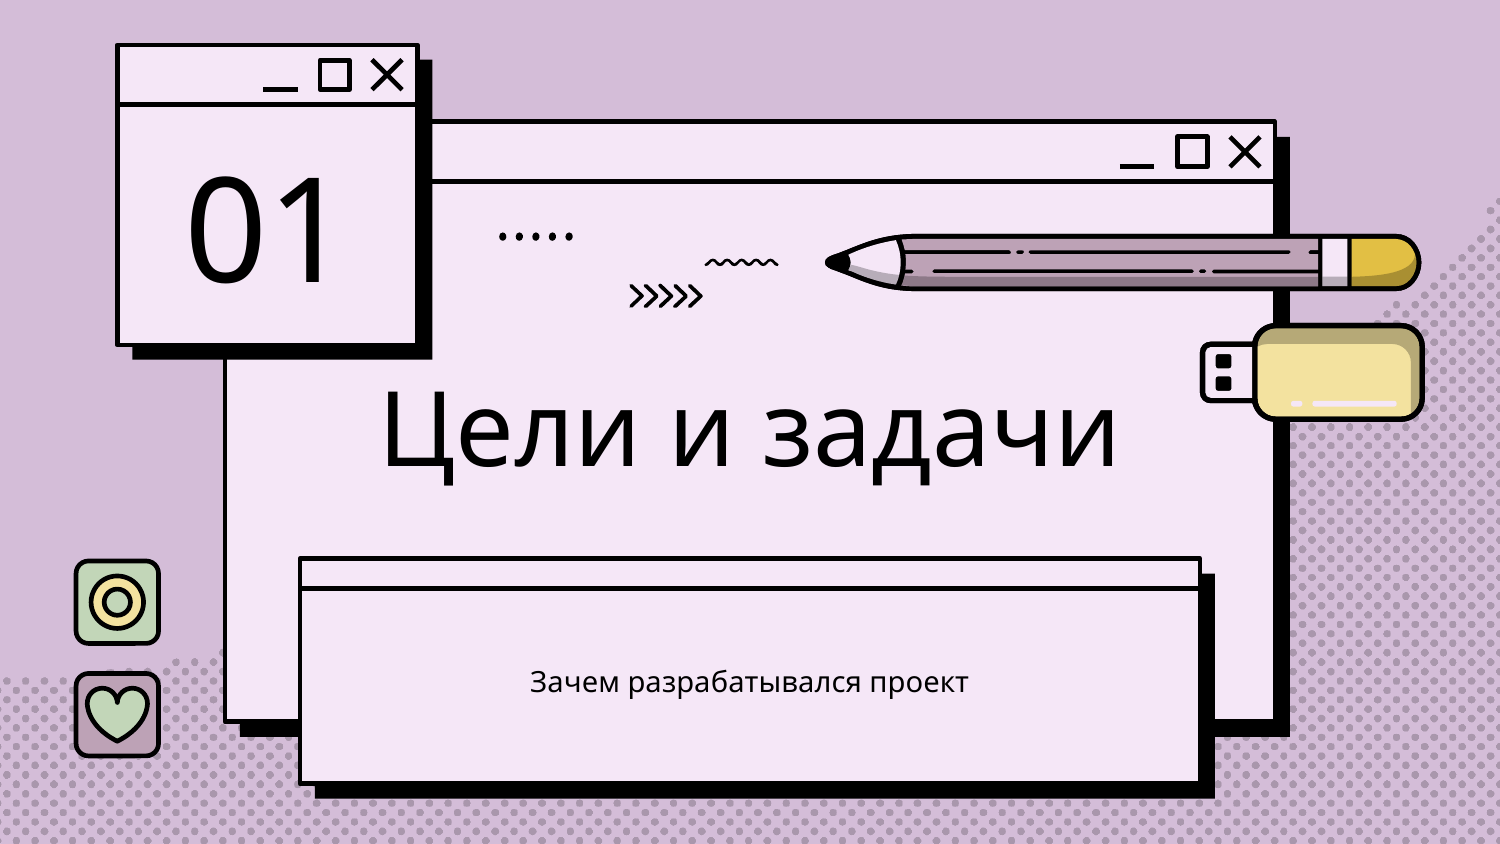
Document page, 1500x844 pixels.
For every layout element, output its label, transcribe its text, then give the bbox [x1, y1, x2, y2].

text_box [823, 233, 1425, 292]
text_box [515, 232, 523, 241]
text_box [548, 232, 556, 241]
text_box [643, 284, 659, 308]
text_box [299, 558, 1216, 799]
text_box [688, 284, 703, 308]
text_box [532, 232, 540, 241]
text_box [658, 283, 674, 308]
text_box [1262, 259, 1363, 486]
title Цели и задачи [300, 346, 1200, 497]
text_box [629, 284, 644, 308]
text_box [673, 284, 688, 308]
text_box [75, 560, 159, 644]
text_box [565, 232, 573, 241]
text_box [116, 44, 433, 360]
text_box [704, 258, 779, 267]
text_box [499, 232, 507, 241]
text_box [75, 673, 159, 757]
